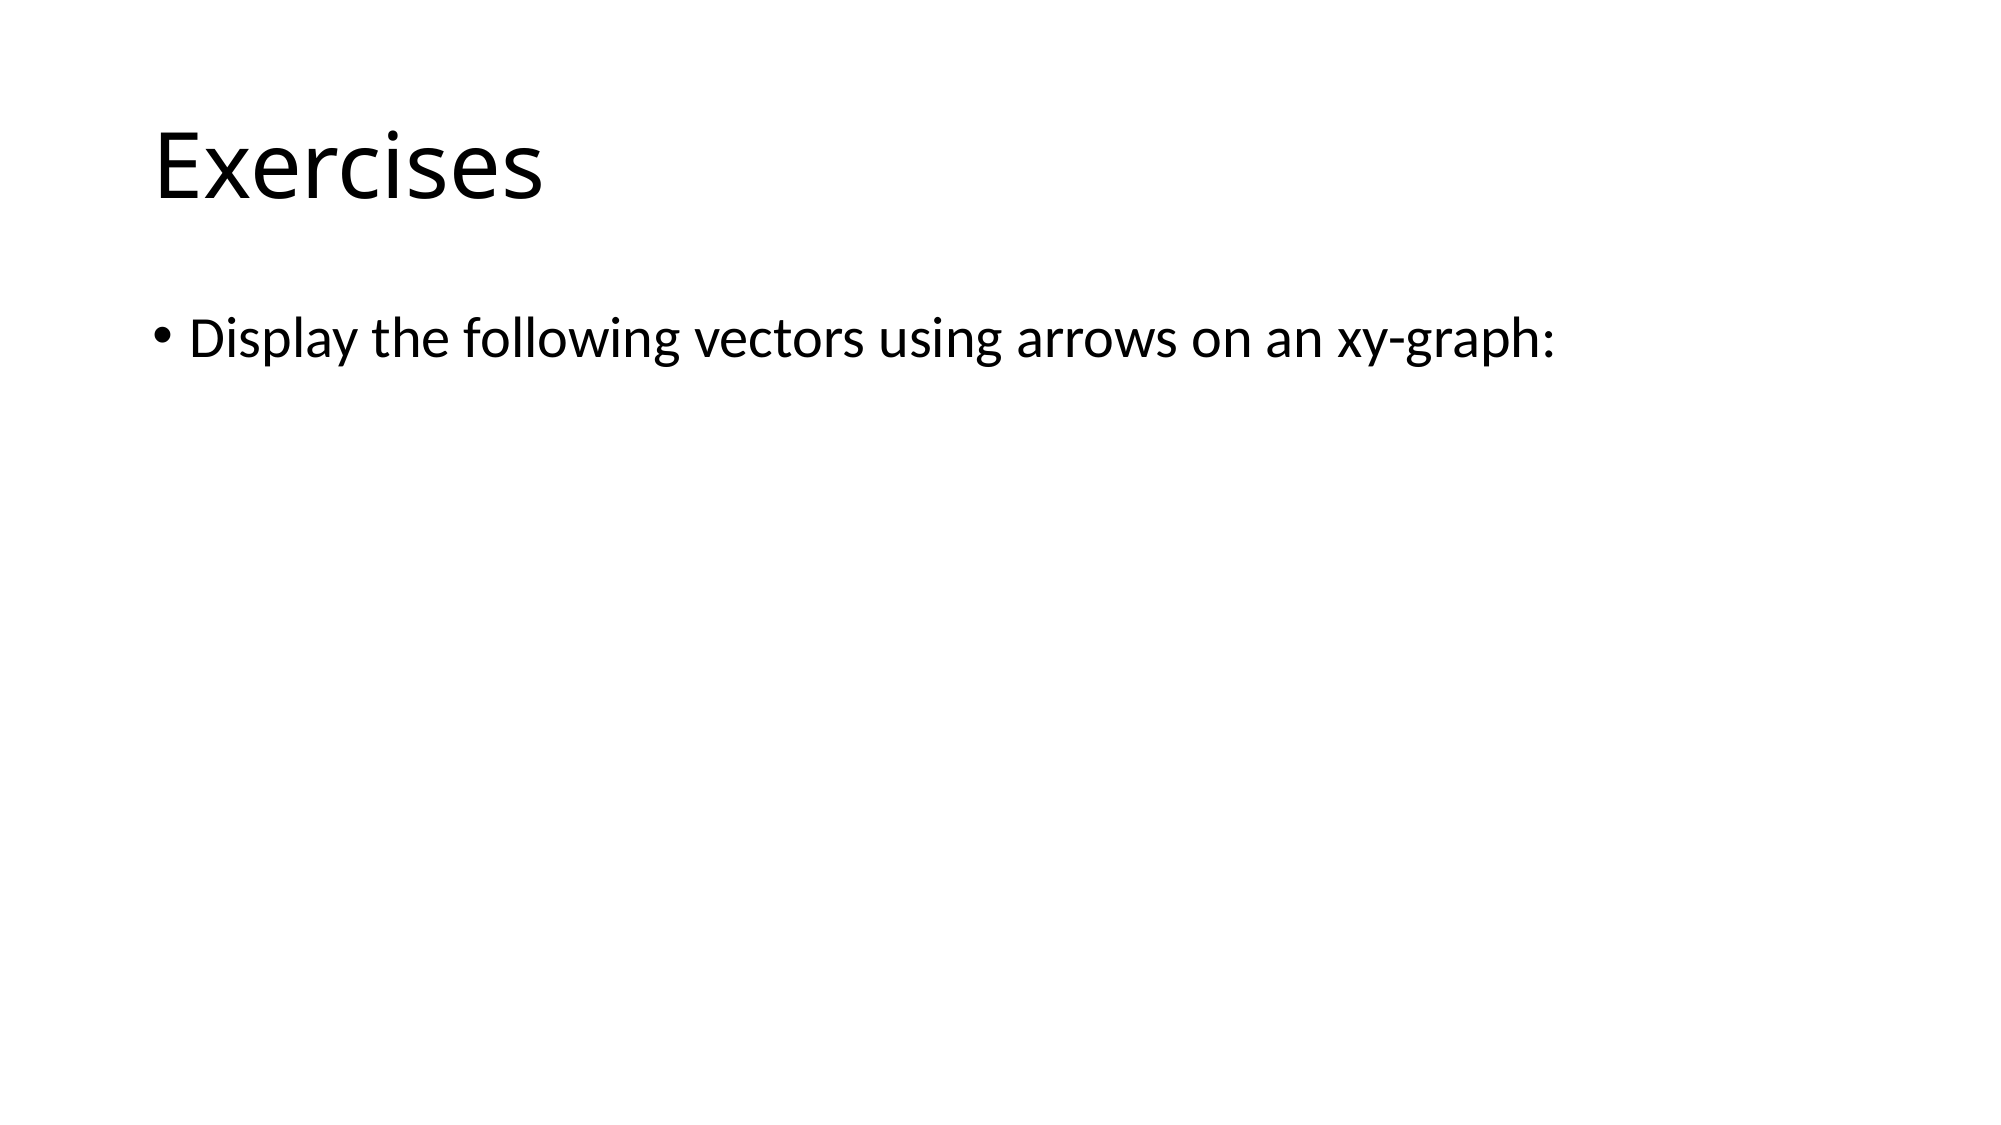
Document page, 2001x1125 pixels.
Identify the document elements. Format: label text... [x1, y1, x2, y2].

title Exercises [137, 59, 1863, 278]
